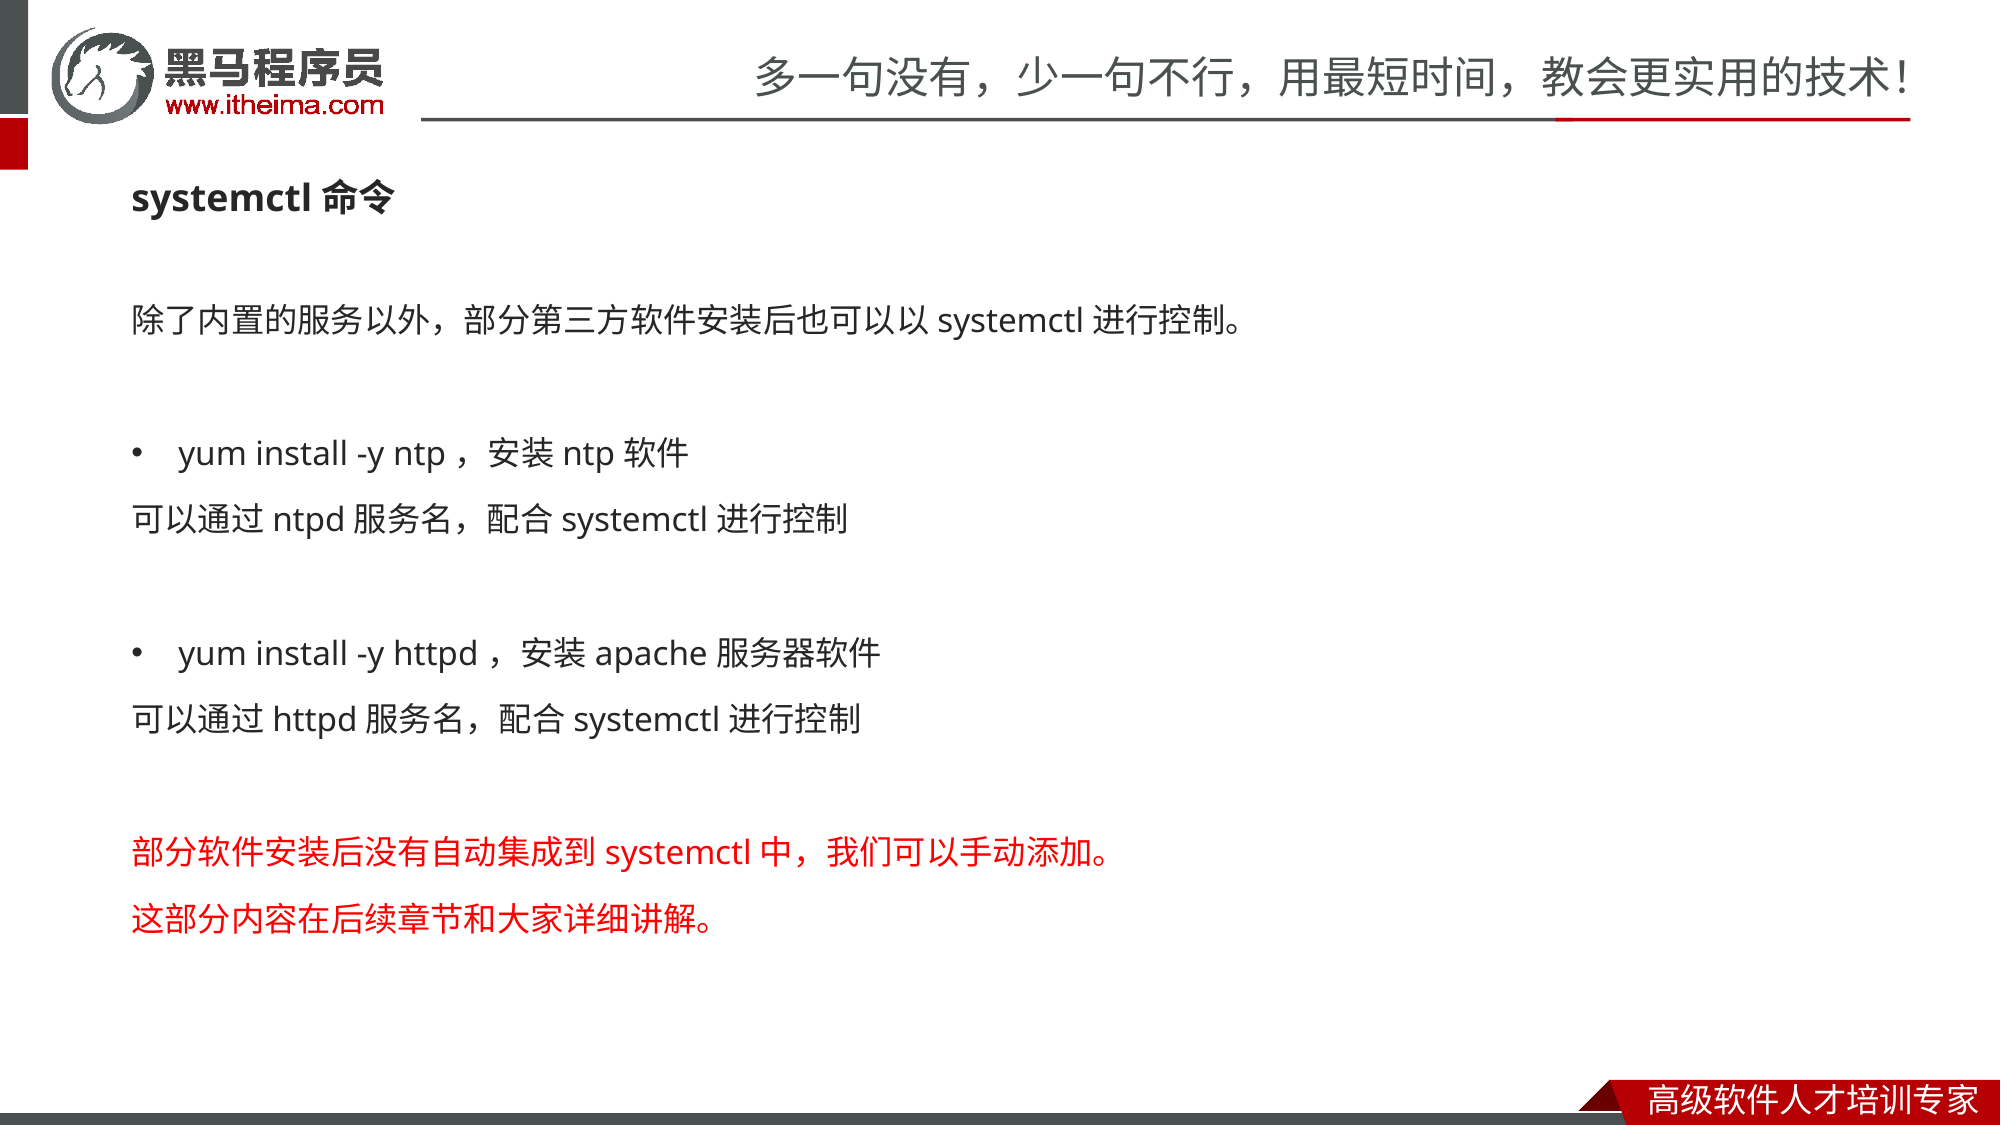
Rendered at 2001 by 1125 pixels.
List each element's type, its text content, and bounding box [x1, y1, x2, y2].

picture [50, 26, 384, 125]
list systemctl命令 [116, 154, 1872, 239]
list 除了内置的服务以外，部分第三方软件安装后也可以以systemctl进行控制。 yum install -y ntp，安装ntp软件 可以通过ntpd服务名，配合systemctl进行控制 yum install -y httpd，安装apache服务器软件 可以通过httpd服务名，配合systemctl进行控制 部分软件安装后没有自动集成到systemctl中，我们可以手动添加。 这部分内容在后续章节和大家详细讲解。 [116, 271, 1872, 964]
